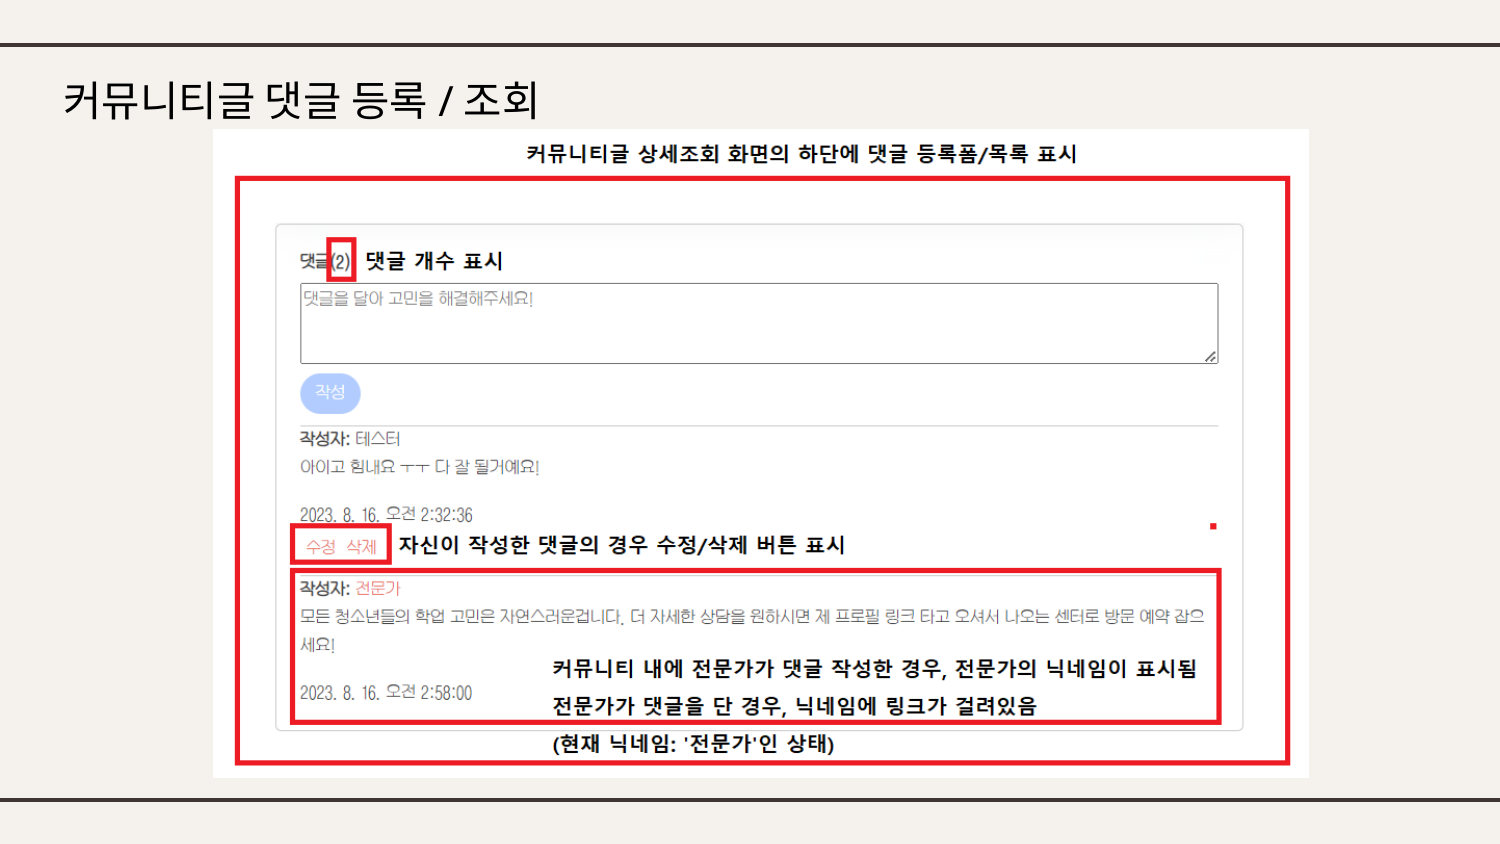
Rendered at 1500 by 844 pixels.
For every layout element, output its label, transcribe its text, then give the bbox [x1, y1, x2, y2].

picture [213, 129, 1309, 779]
text_box 커뮤니티글 댓글 등록/조회 [48, 59, 638, 154]
